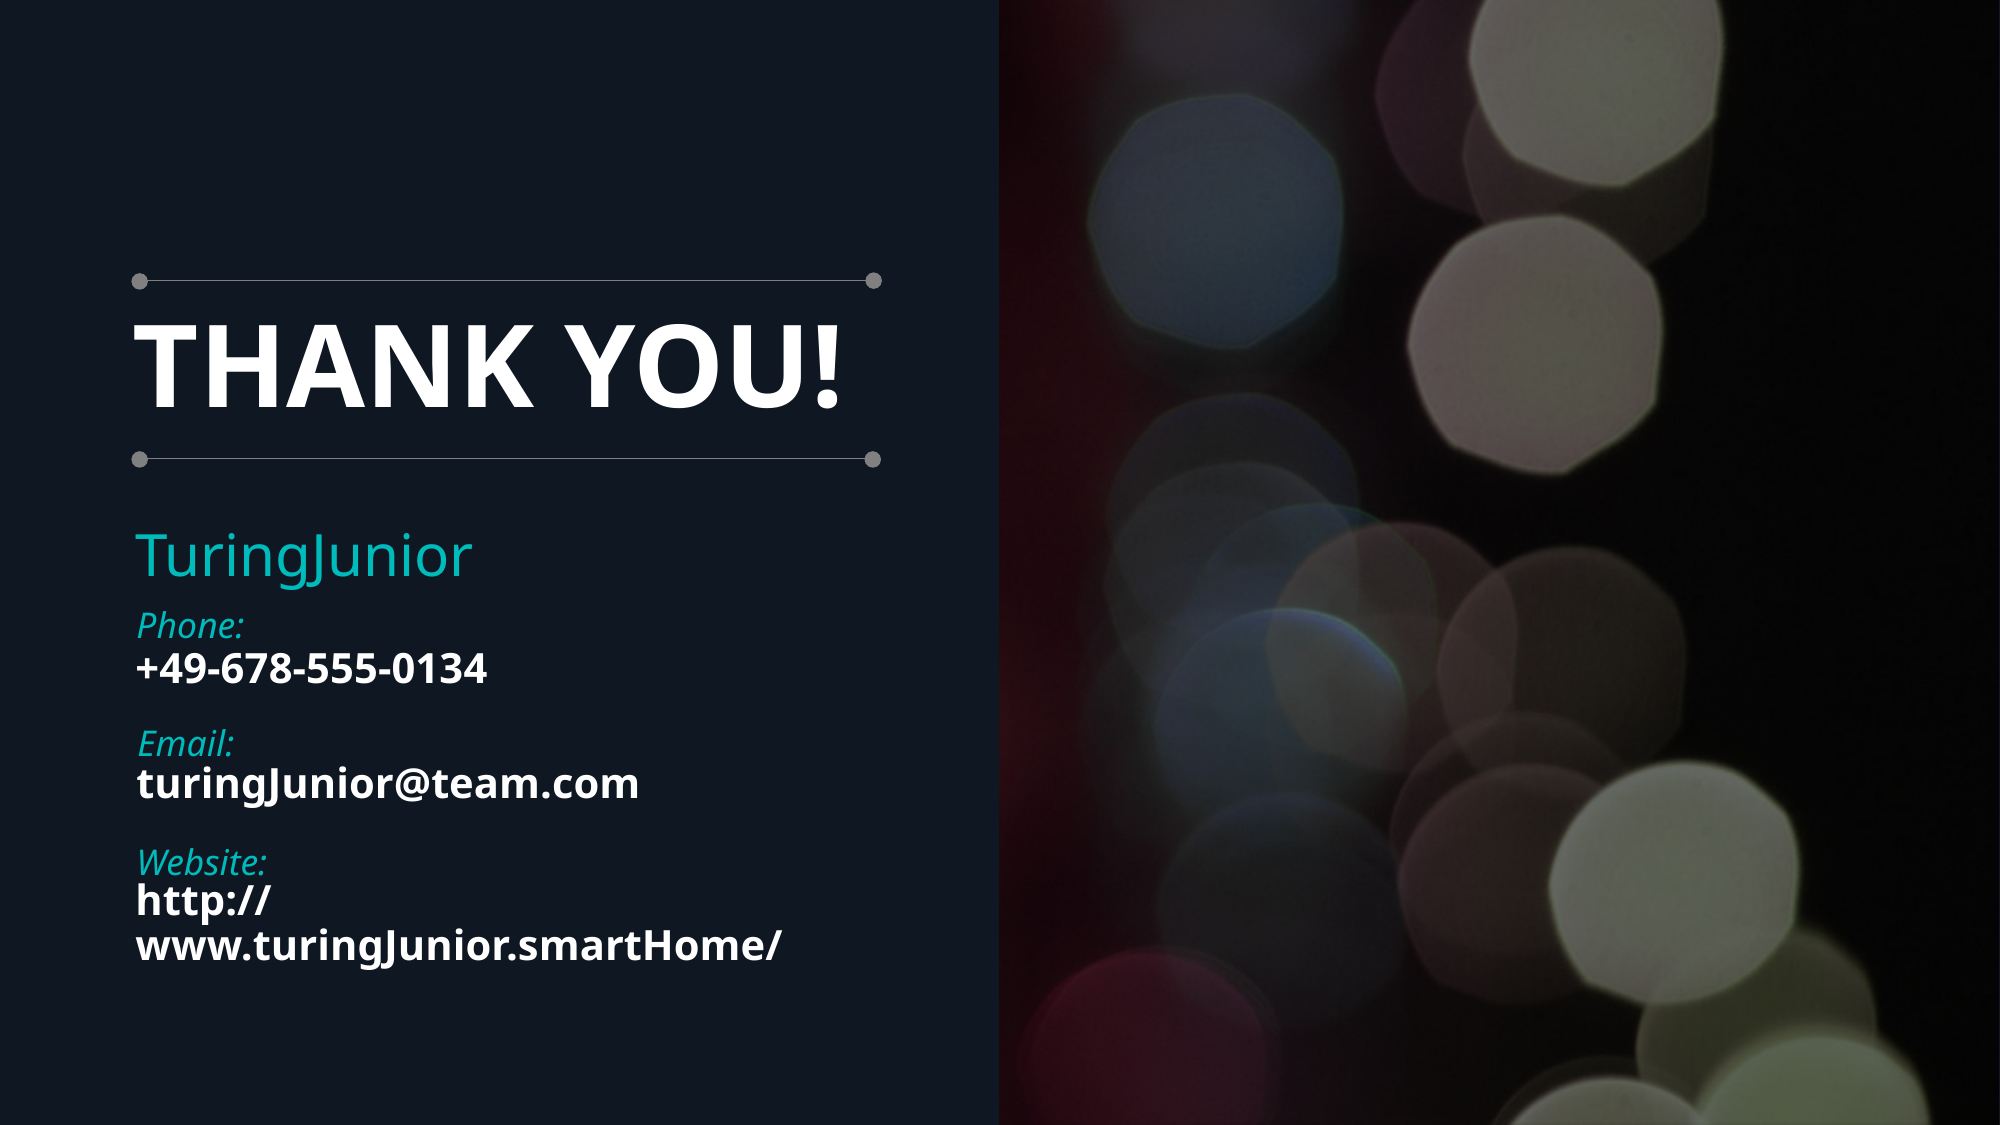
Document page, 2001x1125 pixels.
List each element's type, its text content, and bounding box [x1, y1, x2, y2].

list Website: [136, 845, 889, 884]
list turingJunior@team.com [136, 762, 889, 823]
list TuringJunior [135, 505, 888, 590]
list Phone: [136, 607, 889, 646]
picture [999, 0, 1999, 1125]
title THANK YOU! [132, 253, 928, 433]
list http://www.turingJunior.smartHome/ [135, 879, 888, 940]
list +49-678-555-0134 [135, 647, 888, 695]
list Email: [137, 725, 890, 764]
